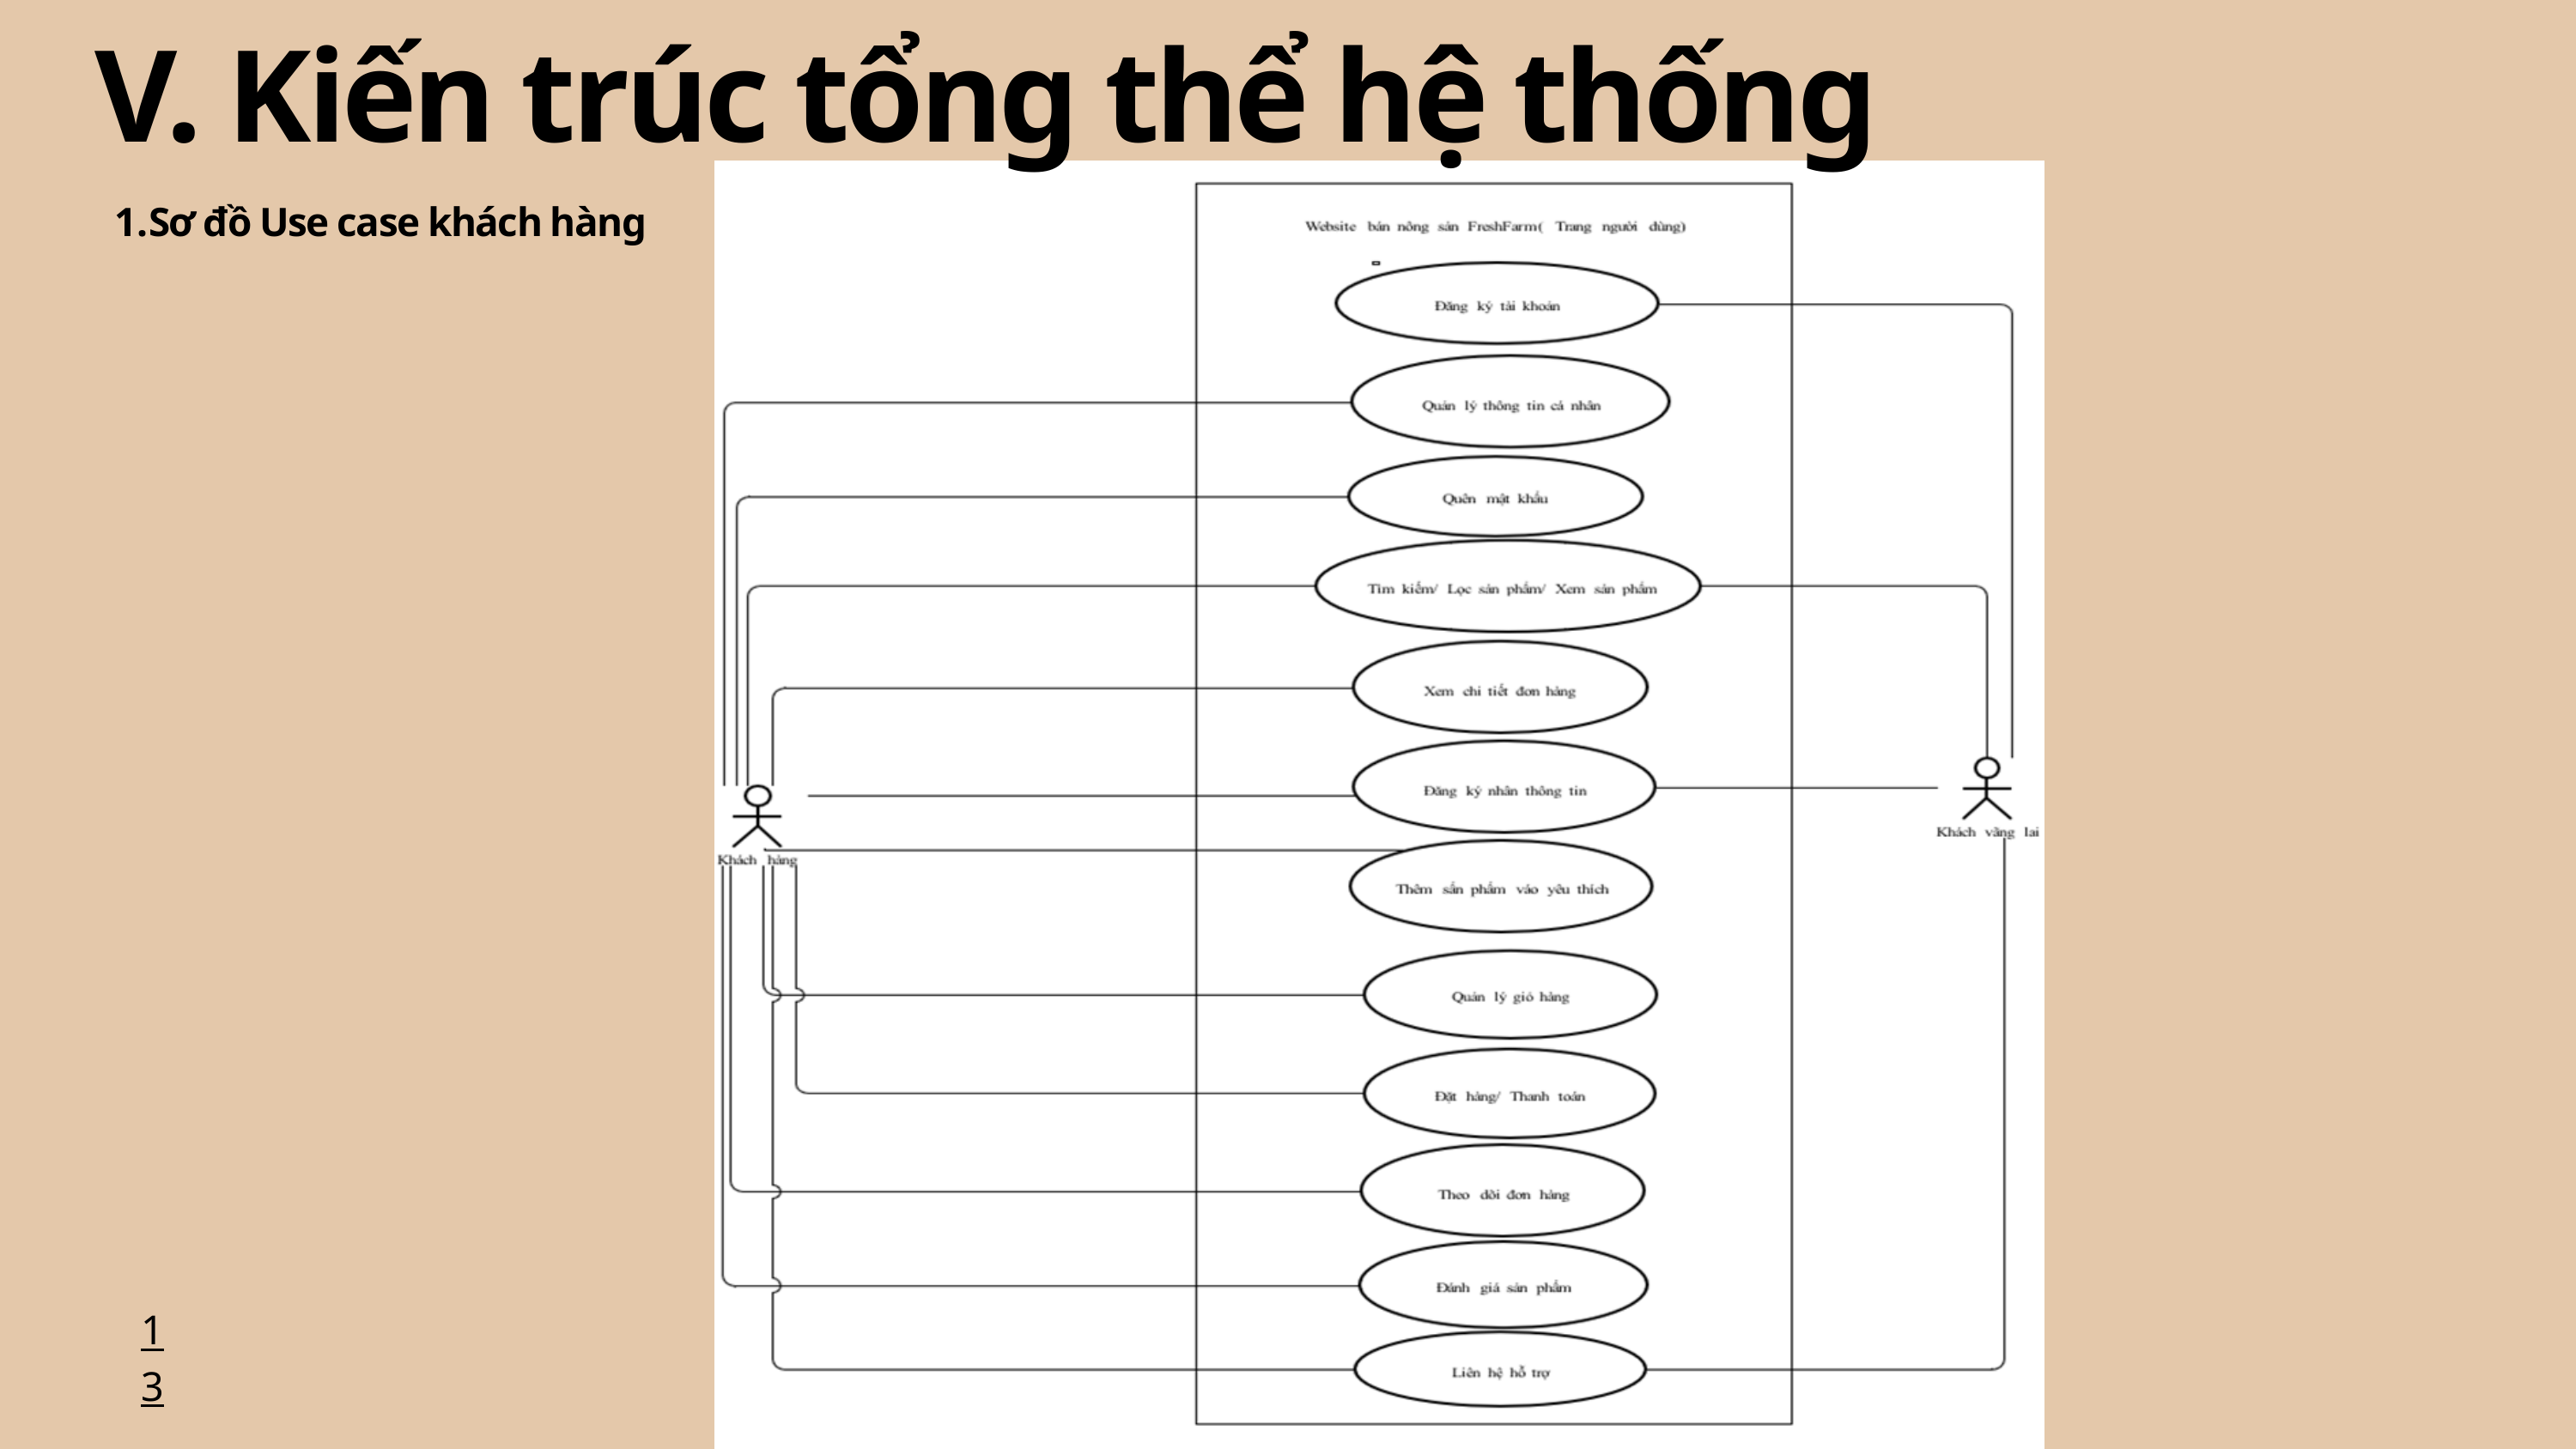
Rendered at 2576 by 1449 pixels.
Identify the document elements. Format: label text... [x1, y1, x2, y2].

text_box 13 [132, 1296, 173, 1410]
text_box [714, 161, 2044, 1449]
text_box Sơ đồ Use case khách hàng [81, 205, 1348, 245]
text_box V. Kiến trúc tổng thể hệ thống [94, 0, 1916, 167]
